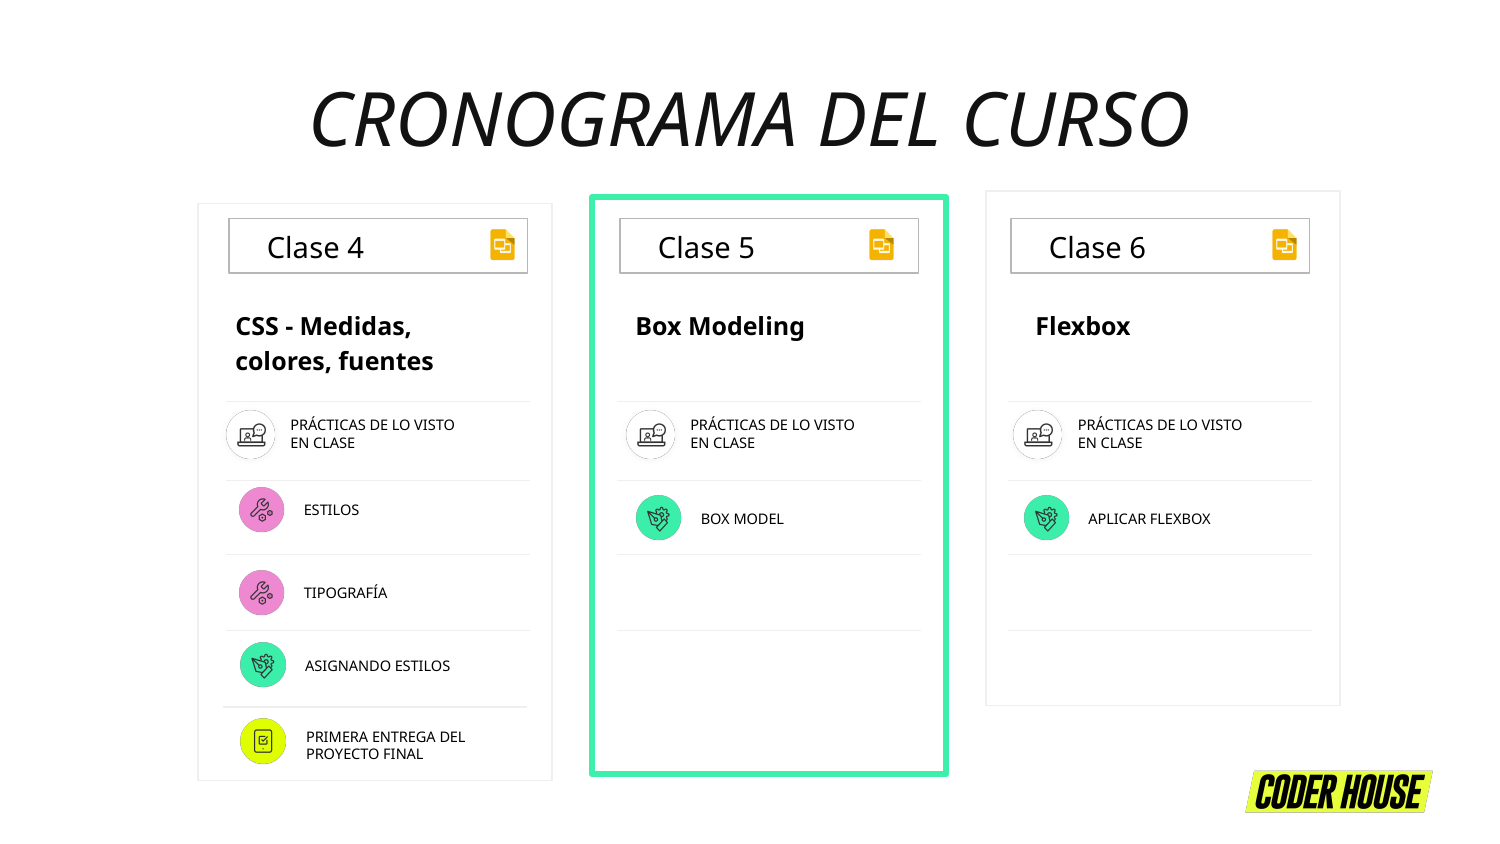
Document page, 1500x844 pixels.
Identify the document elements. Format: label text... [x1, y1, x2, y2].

text_box [1010, 218, 1033, 273]
picture [1241, 764, 1437, 819]
picture [1268, 227, 1301, 261]
text_box [228, 218, 251, 273]
picture [236, 567, 288, 618]
text_box ESTILOS [292, 488, 509, 533]
picture [865, 227, 898, 261]
text_box Flexbox [1020, 291, 1325, 361]
text_box PRÁCTICAS DE LO VISTO EN CLASE [685, 410, 871, 453]
text_box PRIMERA ENTREGA DEL PROYECTO FINAL [292, 715, 486, 765]
text_box Clase 4 [251, 214, 455, 275]
picture [1020, 491, 1072, 543]
text_box PRÁCTICAS DE LO VISTO EN CLASE [1073, 410, 1258, 453]
text_box [1237, 218, 1310, 273]
text_box BOX MODEL [688, 494, 914, 542]
text_box Box Modeling [620, 291, 925, 361]
picture [633, 491, 685, 543]
text_box [985, 190, 1340, 706]
text_box [198, 203, 553, 781]
text_box CRONOGRAMA DEL CURSO [229, 34, 1271, 198]
text_box [846, 218, 919, 273]
text_box [619, 218, 642, 273]
text_box [592, 198, 947, 775]
picture [236, 484, 287, 535]
picture [237, 715, 289, 767]
text_box CSS - Medidas, colores, fuentes [220, 291, 525, 361]
text_box Clase 5 [642, 214, 846, 275]
text_box [455, 218, 528, 273]
text_box Clase 6 [1033, 214, 1237, 275]
text_box ASIGNANDO ESTILOS [292, 641, 519, 689]
picture [237, 638, 289, 690]
text_box APLICAR FLEXBOX [1075, 494, 1302, 542]
text_box TIPOGRAFÍA [291, 569, 509, 616]
picture [220, 404, 281, 465]
picture [1007, 404, 1069, 465]
picture [620, 404, 681, 465]
picture [486, 227, 520, 261]
text_box PRÁCTICAS DE LO VISTO EN CLASE [285, 410, 471, 453]
